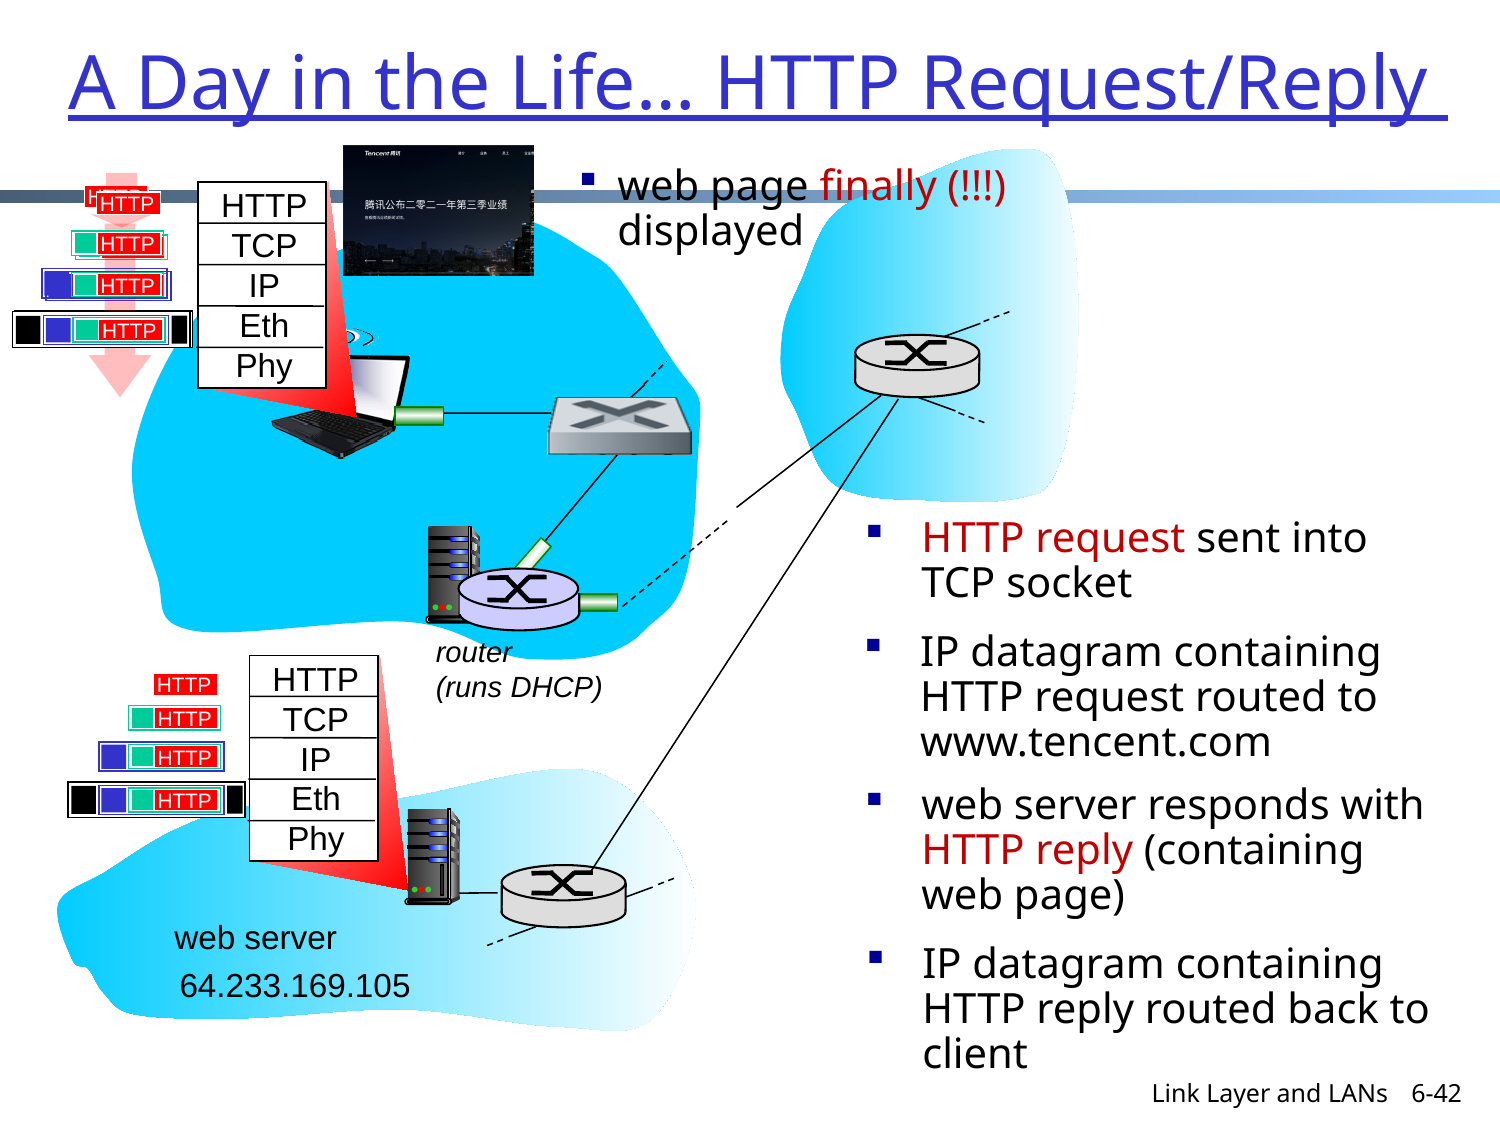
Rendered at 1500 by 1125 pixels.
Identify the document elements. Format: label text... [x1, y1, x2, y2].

text_box [886, 406, 970, 503]
footer Link Layer and LANs [1045, 1069, 1404, 1110]
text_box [943, 311, 1010, 337]
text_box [854, 334, 980, 398]
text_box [247, 650, 408, 891]
text_box IP datagram containing HTTP reply routed back to client [851, 935, 1486, 1024]
text_box web server responds with HTTP reply (containing web page) [850, 776, 1472, 939]
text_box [625, 878, 675, 898]
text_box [486, 926, 536, 946]
slide_number 6-42 [1386, 1069, 1478, 1115]
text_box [918, 400, 985, 423]
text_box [126, 208, 711, 713]
text_box HTTP request sent into TCP socket [850, 509, 1415, 622]
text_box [67, 779, 246, 821]
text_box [622, 394, 882, 607]
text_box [12, 183, 191, 351]
text_box [989, 246, 1079, 501]
text_box [57, 769, 696, 1031]
text_box web server [159, 909, 353, 964]
title A Day in the Life… HTTP Request/Reply [53, 0, 1500, 160]
picture [343, 145, 534, 275]
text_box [501, 864, 626, 928]
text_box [195, 177, 357, 418]
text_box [404, 808, 461, 905]
text_box web page finally (!!!) displayed [563, 157, 1198, 246]
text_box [14, 358, 193, 398]
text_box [72, 172, 158, 181]
text_box [780, 246, 970, 393]
text_box 64.233.169.105 [164, 957, 426, 1012]
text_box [67, 664, 245, 779]
text_box IP datagram containing HTTP request routed to www.tencent.com [849, 622, 1471, 785]
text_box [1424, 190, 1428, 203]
